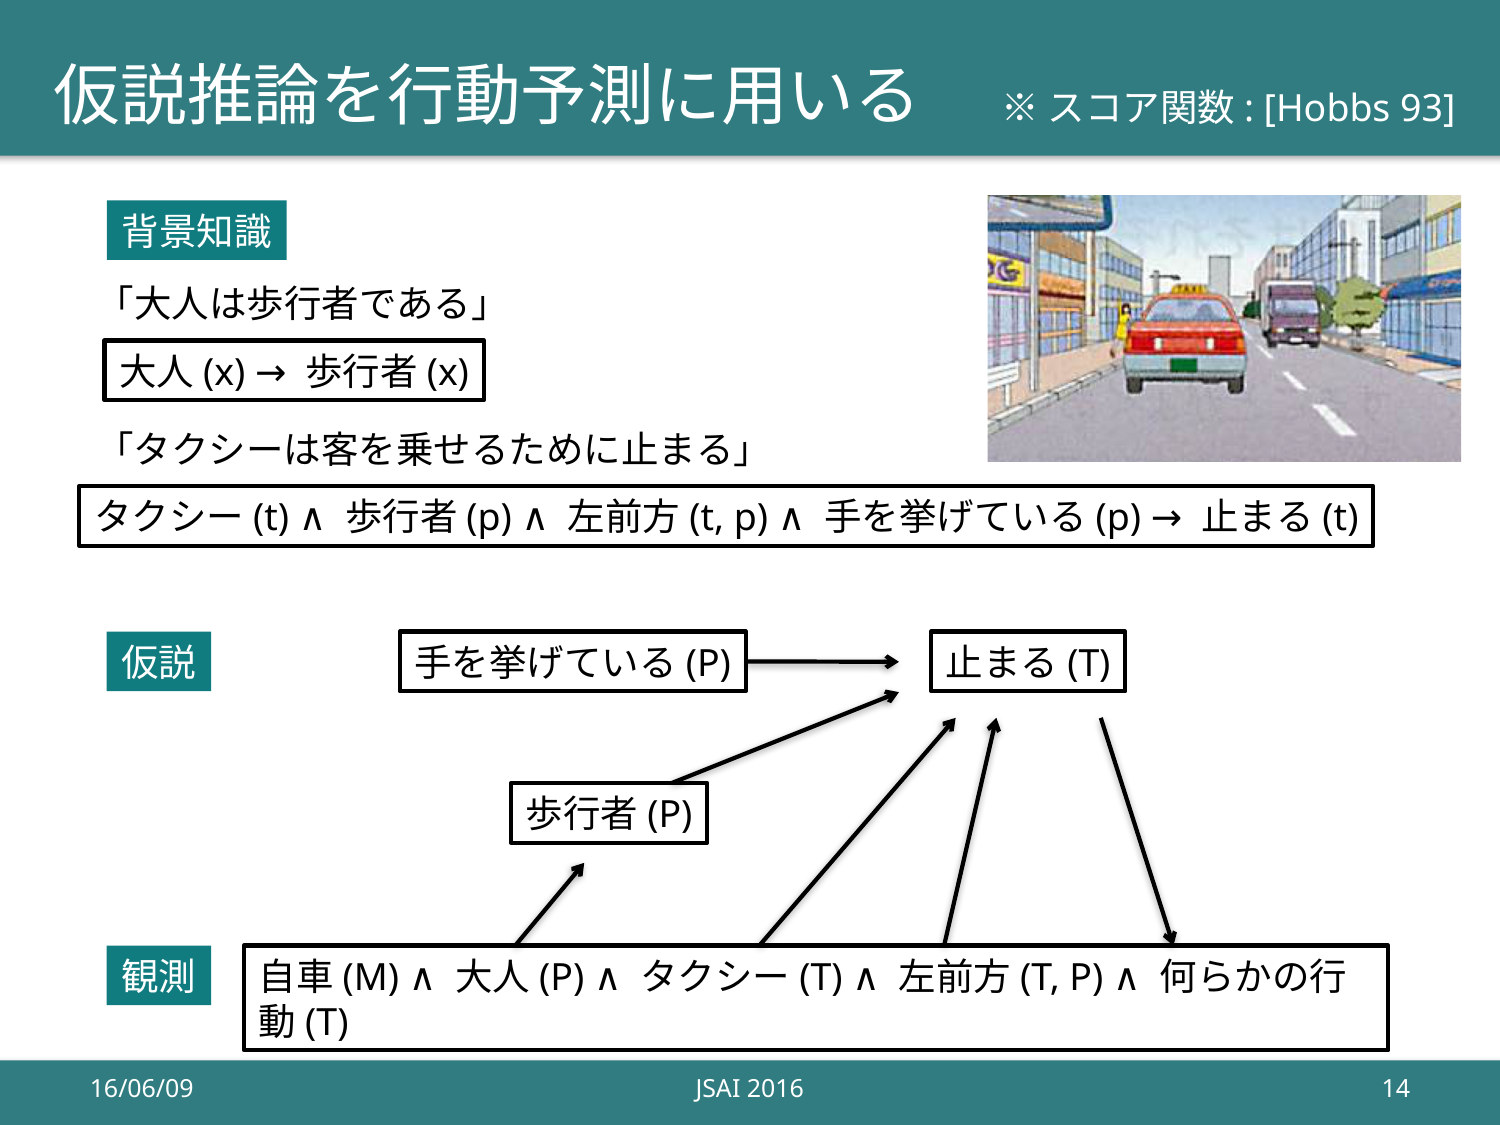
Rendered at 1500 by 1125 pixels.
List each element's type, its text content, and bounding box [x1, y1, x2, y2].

text_box タクシー(t) ∧ 歩行者(p) ∧ 左前方(t, p) ∧ 手を挙げている(p) → 止まる(t) [77, 484, 1375, 548]
text_box 「タクシーは客を乗せるために止まる」 [81, 418, 787, 479]
text_box 手を挙げている(P) [398, 629, 748, 693]
text_box 背景知識 [106, 200, 287, 260]
text_box 仮説 [106, 631, 212, 692]
text_box ※スコア関数: [Hobbs 93] [986, 77, 1471, 137]
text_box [759, 717, 942, 946]
text_box 止まる(T) [929, 629, 1127, 693]
footer JSAI 2016 [512, 1065, 988, 1125]
title 仮説推論を行動予測に用いる [38, 45, 1461, 142]
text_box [943, 717, 997, 946]
text_box 自車(M) ∧ 大人(P) ∧ タクシー(T) ∧ 左前方(T, P) ∧ 何らかの行動(T) [242, 943, 1390, 1052]
slide_number 14 [1074, 1065, 1425, 1125]
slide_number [75, 1065, 425, 1125]
text_box 大人(x) → 歩行者(x) [102, 338, 486, 402]
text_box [514, 862, 585, 946]
text_box 「大人は歩行者である」 [82, 273, 525, 333]
text_box 観測 [106, 945, 212, 1006]
text_box 歩行者(P) [509, 781, 709, 845]
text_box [671, 691, 900, 784]
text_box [1100, 717, 1174, 946]
picture [987, 195, 1462, 462]
